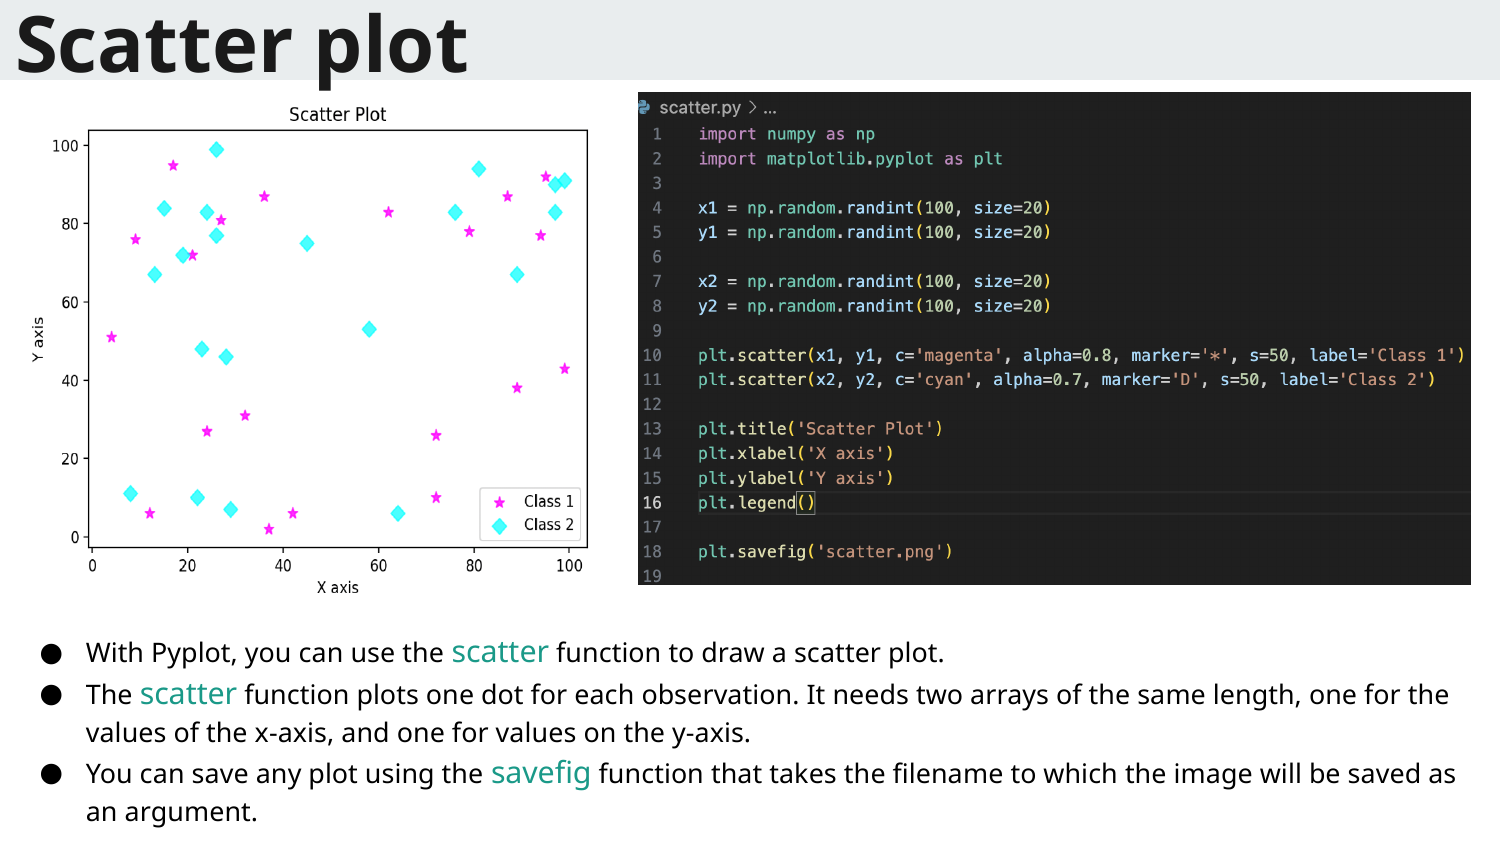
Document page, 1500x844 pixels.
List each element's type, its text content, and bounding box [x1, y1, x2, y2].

picture [24, 92, 1472, 600]
title Scatter plot [0, 0, 1262, 68]
list With Pyplot, you can use the scatter function to draw a scatter plot. The scatter function plots one dot for each observation. It needs two arrays of the same length, one for the values of the x-axis, and one for values on the y-axis. You can save any plot using the savefig function that takes the filename to which the image will be saved as an argument. [5, 611, 1495, 844]
